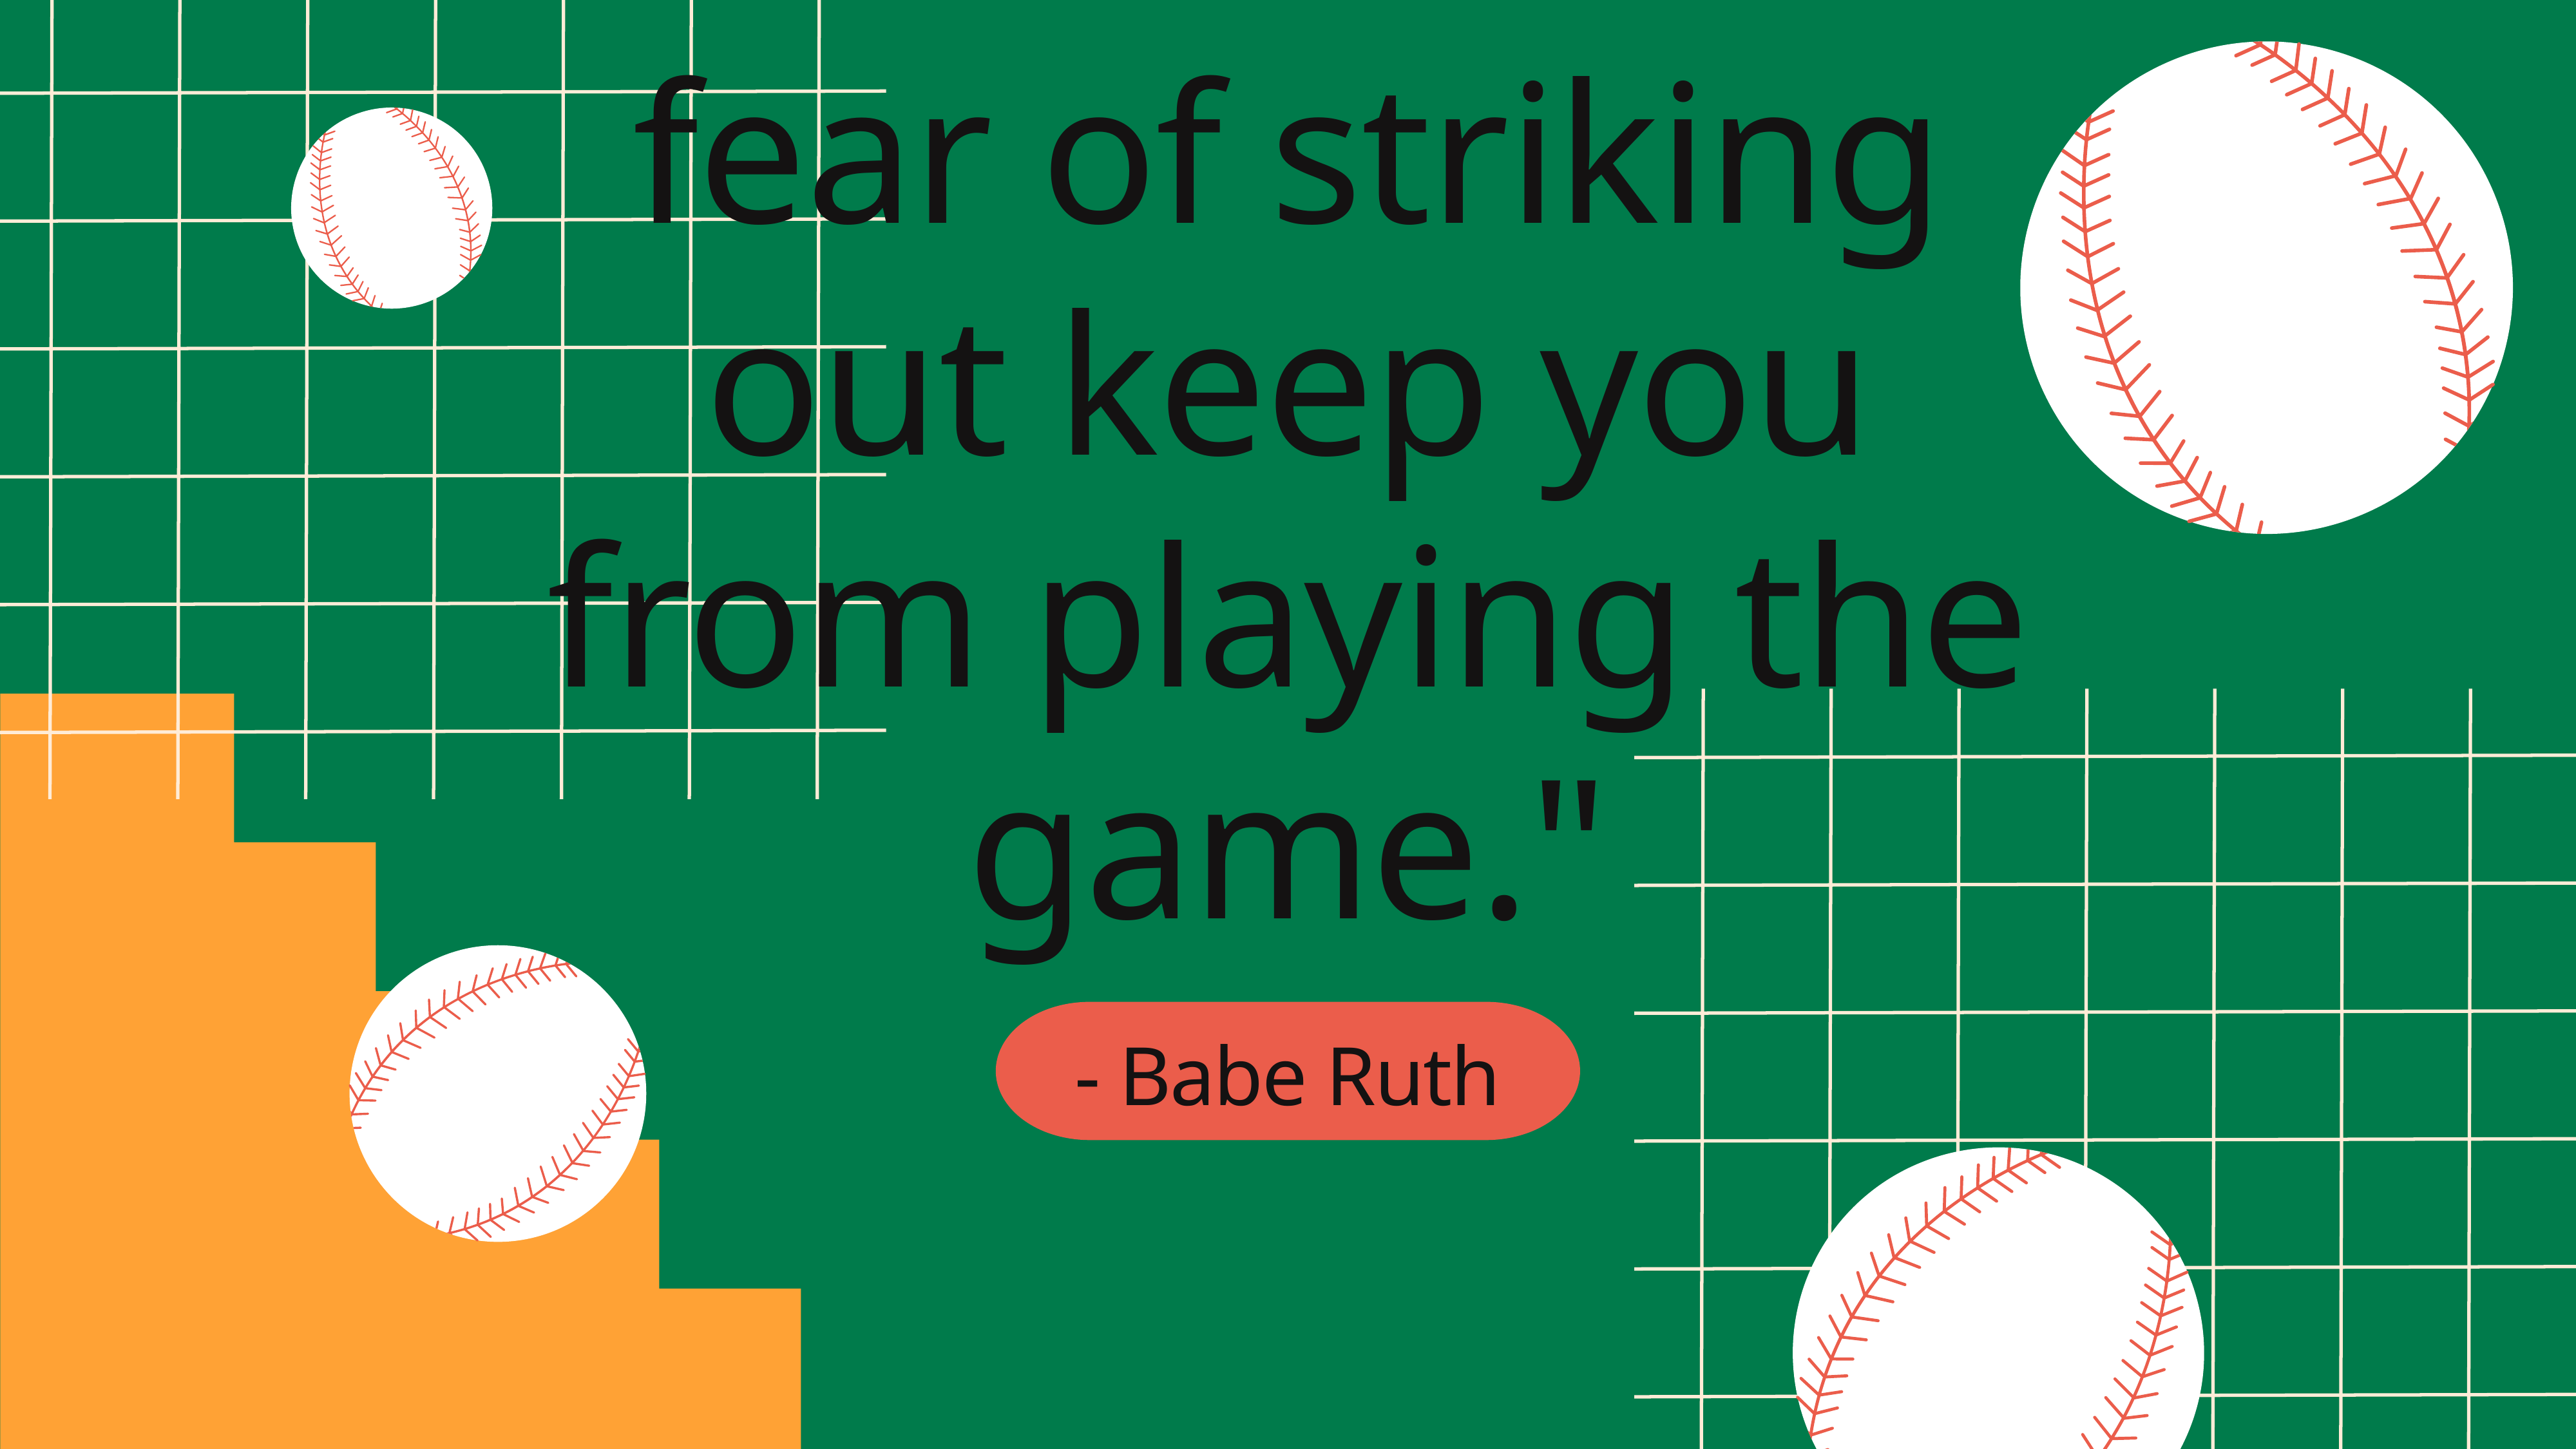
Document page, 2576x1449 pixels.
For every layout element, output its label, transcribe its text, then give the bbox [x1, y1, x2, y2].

text_box [0, 694, 48, 730]
text_box [1033, 1001, 1543, 1015]
text_box [52, 694, 176, 730]
text_box [0, 734, 801, 1449]
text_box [349, 945, 647, 1242]
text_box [1793, 1147, 2204, 1449]
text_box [291, 107, 493, 309]
text_box [180, 694, 234, 730]
text_box [1042, 1132, 1534, 1141]
text_box [1634, 688, 2576, 1449]
text_box - Babe Ruth [647, 1015, 2086, 1132]
text_box [0, 0, 490, 799]
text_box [2020, 41, 2513, 534]
text_box "Never allow the fear of striking out keep you from playing the game." [490, 0, 2086, 967]
